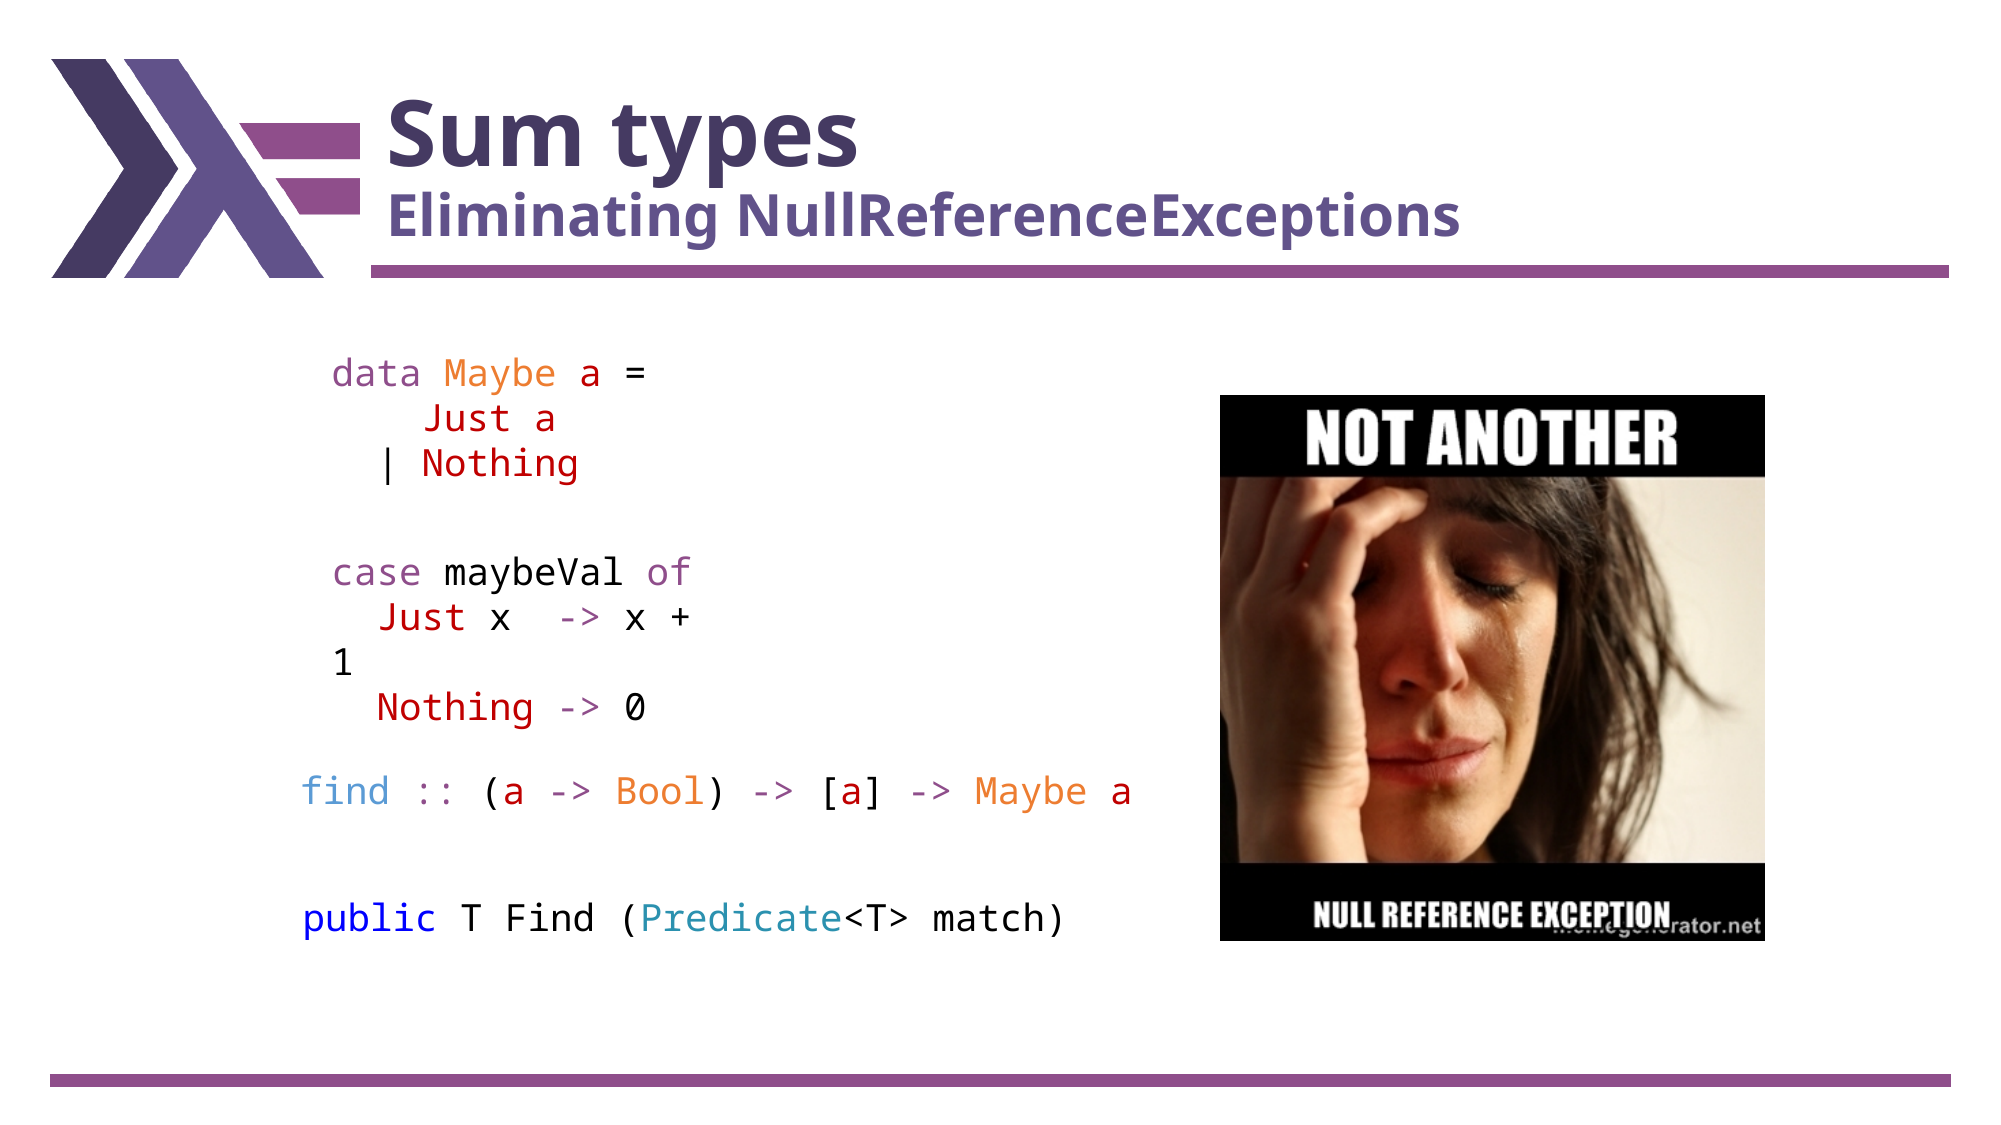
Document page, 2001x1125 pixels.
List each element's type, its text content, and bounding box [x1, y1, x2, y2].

title Sum types Eliminating NullReferenceExceptions [371, 59, 1949, 278]
text_box data Maybe a = Just a | Nothing [316, 341, 736, 491]
picture [1219, 395, 1765, 941]
text_box public T Find (Predicate<T> match) [287, 886, 1083, 947]
text_box case maybeVal of Just x -> x + 1 Nothing -> 0 [316, 540, 736, 736]
picture [51, 59, 360, 278]
text_box find :: (a -> Bool) -> [a] -> Maybe a [285, 759, 1148, 820]
